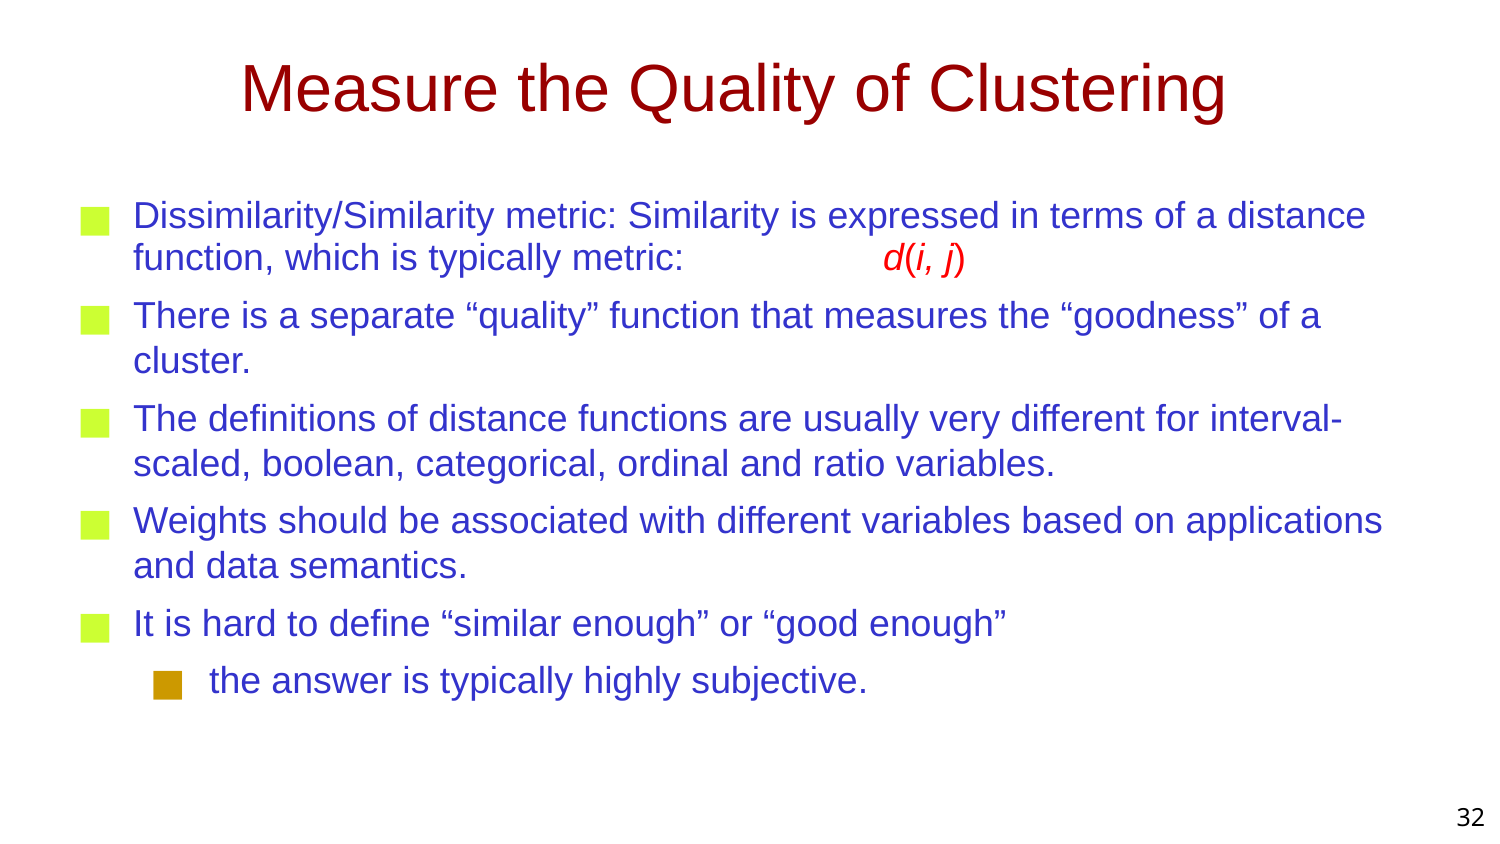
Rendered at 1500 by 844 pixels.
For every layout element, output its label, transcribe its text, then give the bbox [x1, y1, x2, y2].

text_box ‹#› [1187, 809, 1500, 844]
text_box Measure the Quality of Clustering [225, 55, 1325, 123]
text_box Dissimilarity/Similarity metric: Similarity is expressed in terms of a distance function, which is typically metric: d(i, j) There is a separate “quality” function that measures the “goodness” of a cluster. The definitions of distance functions are usually very different for interval-scaled, boolean, categorical, ordinal and ratio variables. Weights should be associated with different variables based on applications and data semantics. It is hard to define “similar enough” or “good enough” the answer is typically highly subjective. [62, 187, 1450, 776]
